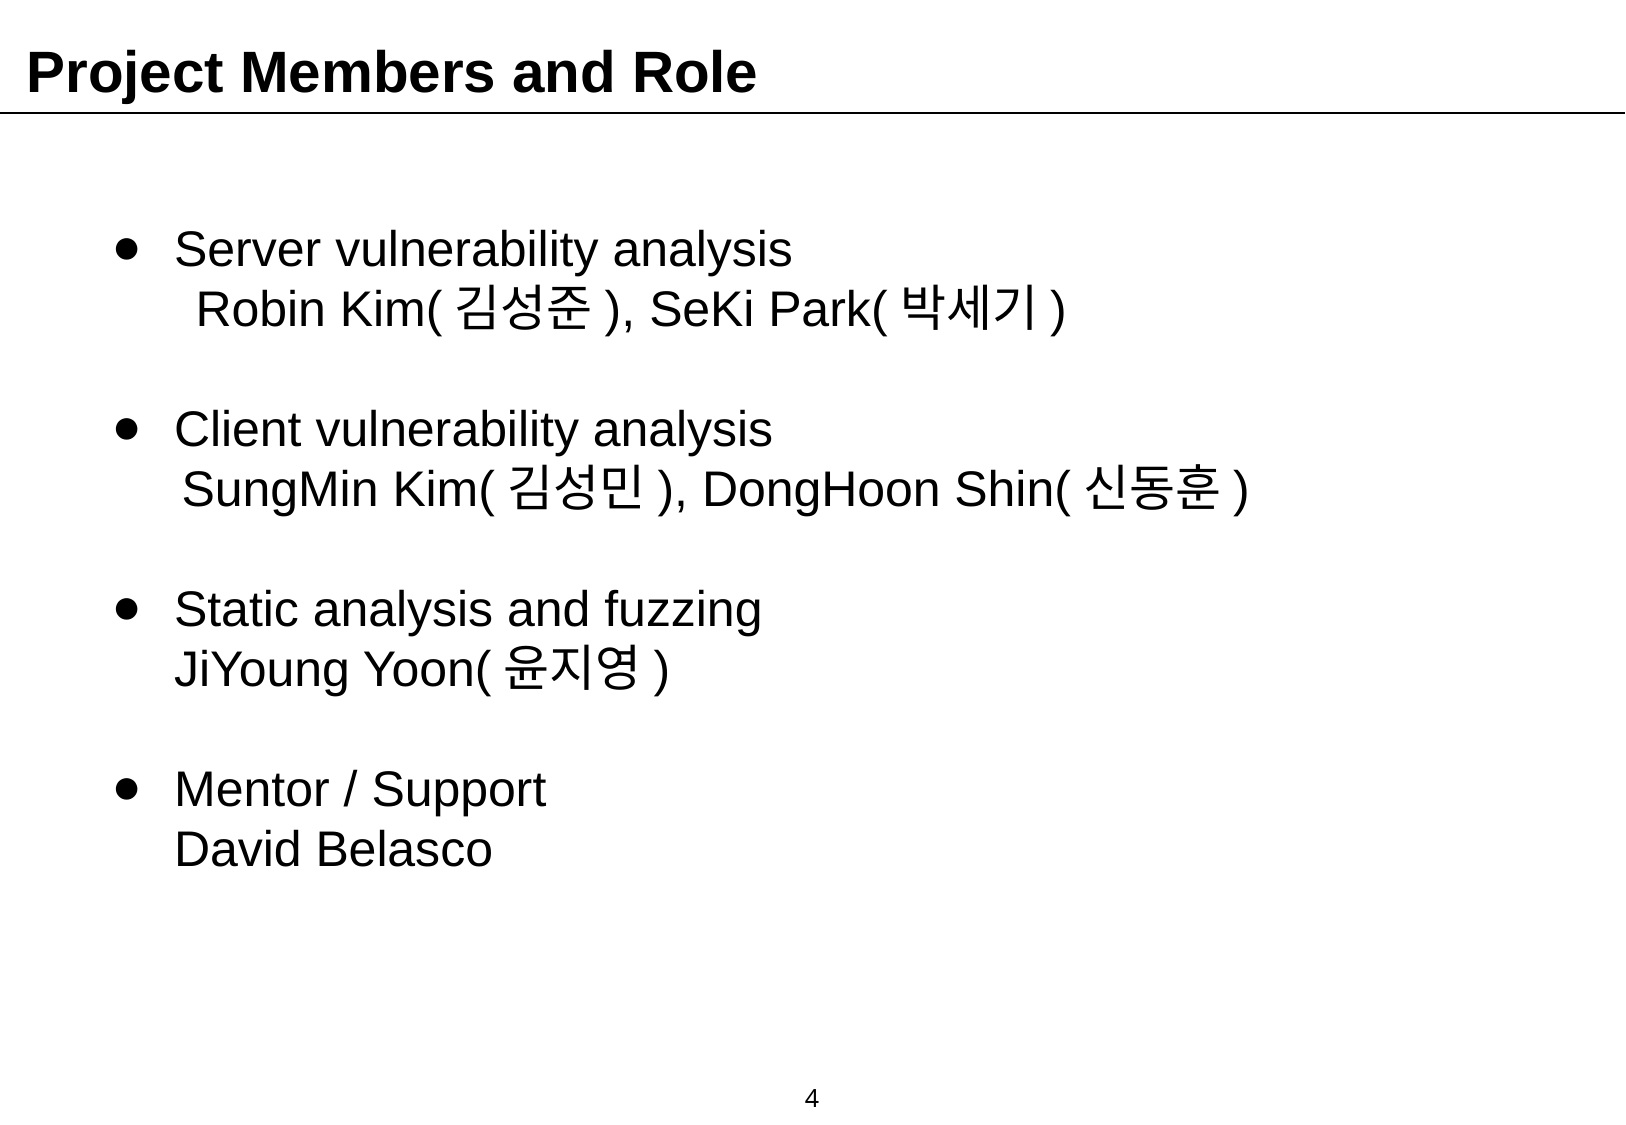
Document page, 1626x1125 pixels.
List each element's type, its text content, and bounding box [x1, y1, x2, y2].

text_box Server vulnerability analysis Robin Kim(김성준), SeKi Park(박세기) Client vulnerability analysis SungMin Kim(김성민), DongHoon Shin(신동훈) Static analysis and fuzzing JiYoung Yoon(윤지영) Mentor / Support David Belasco [84, 200, 1378, 891]
text_box Project Members and Role [11, 12, 1183, 112]
slide_number ‹#› [622, 1069, 1002, 1125]
